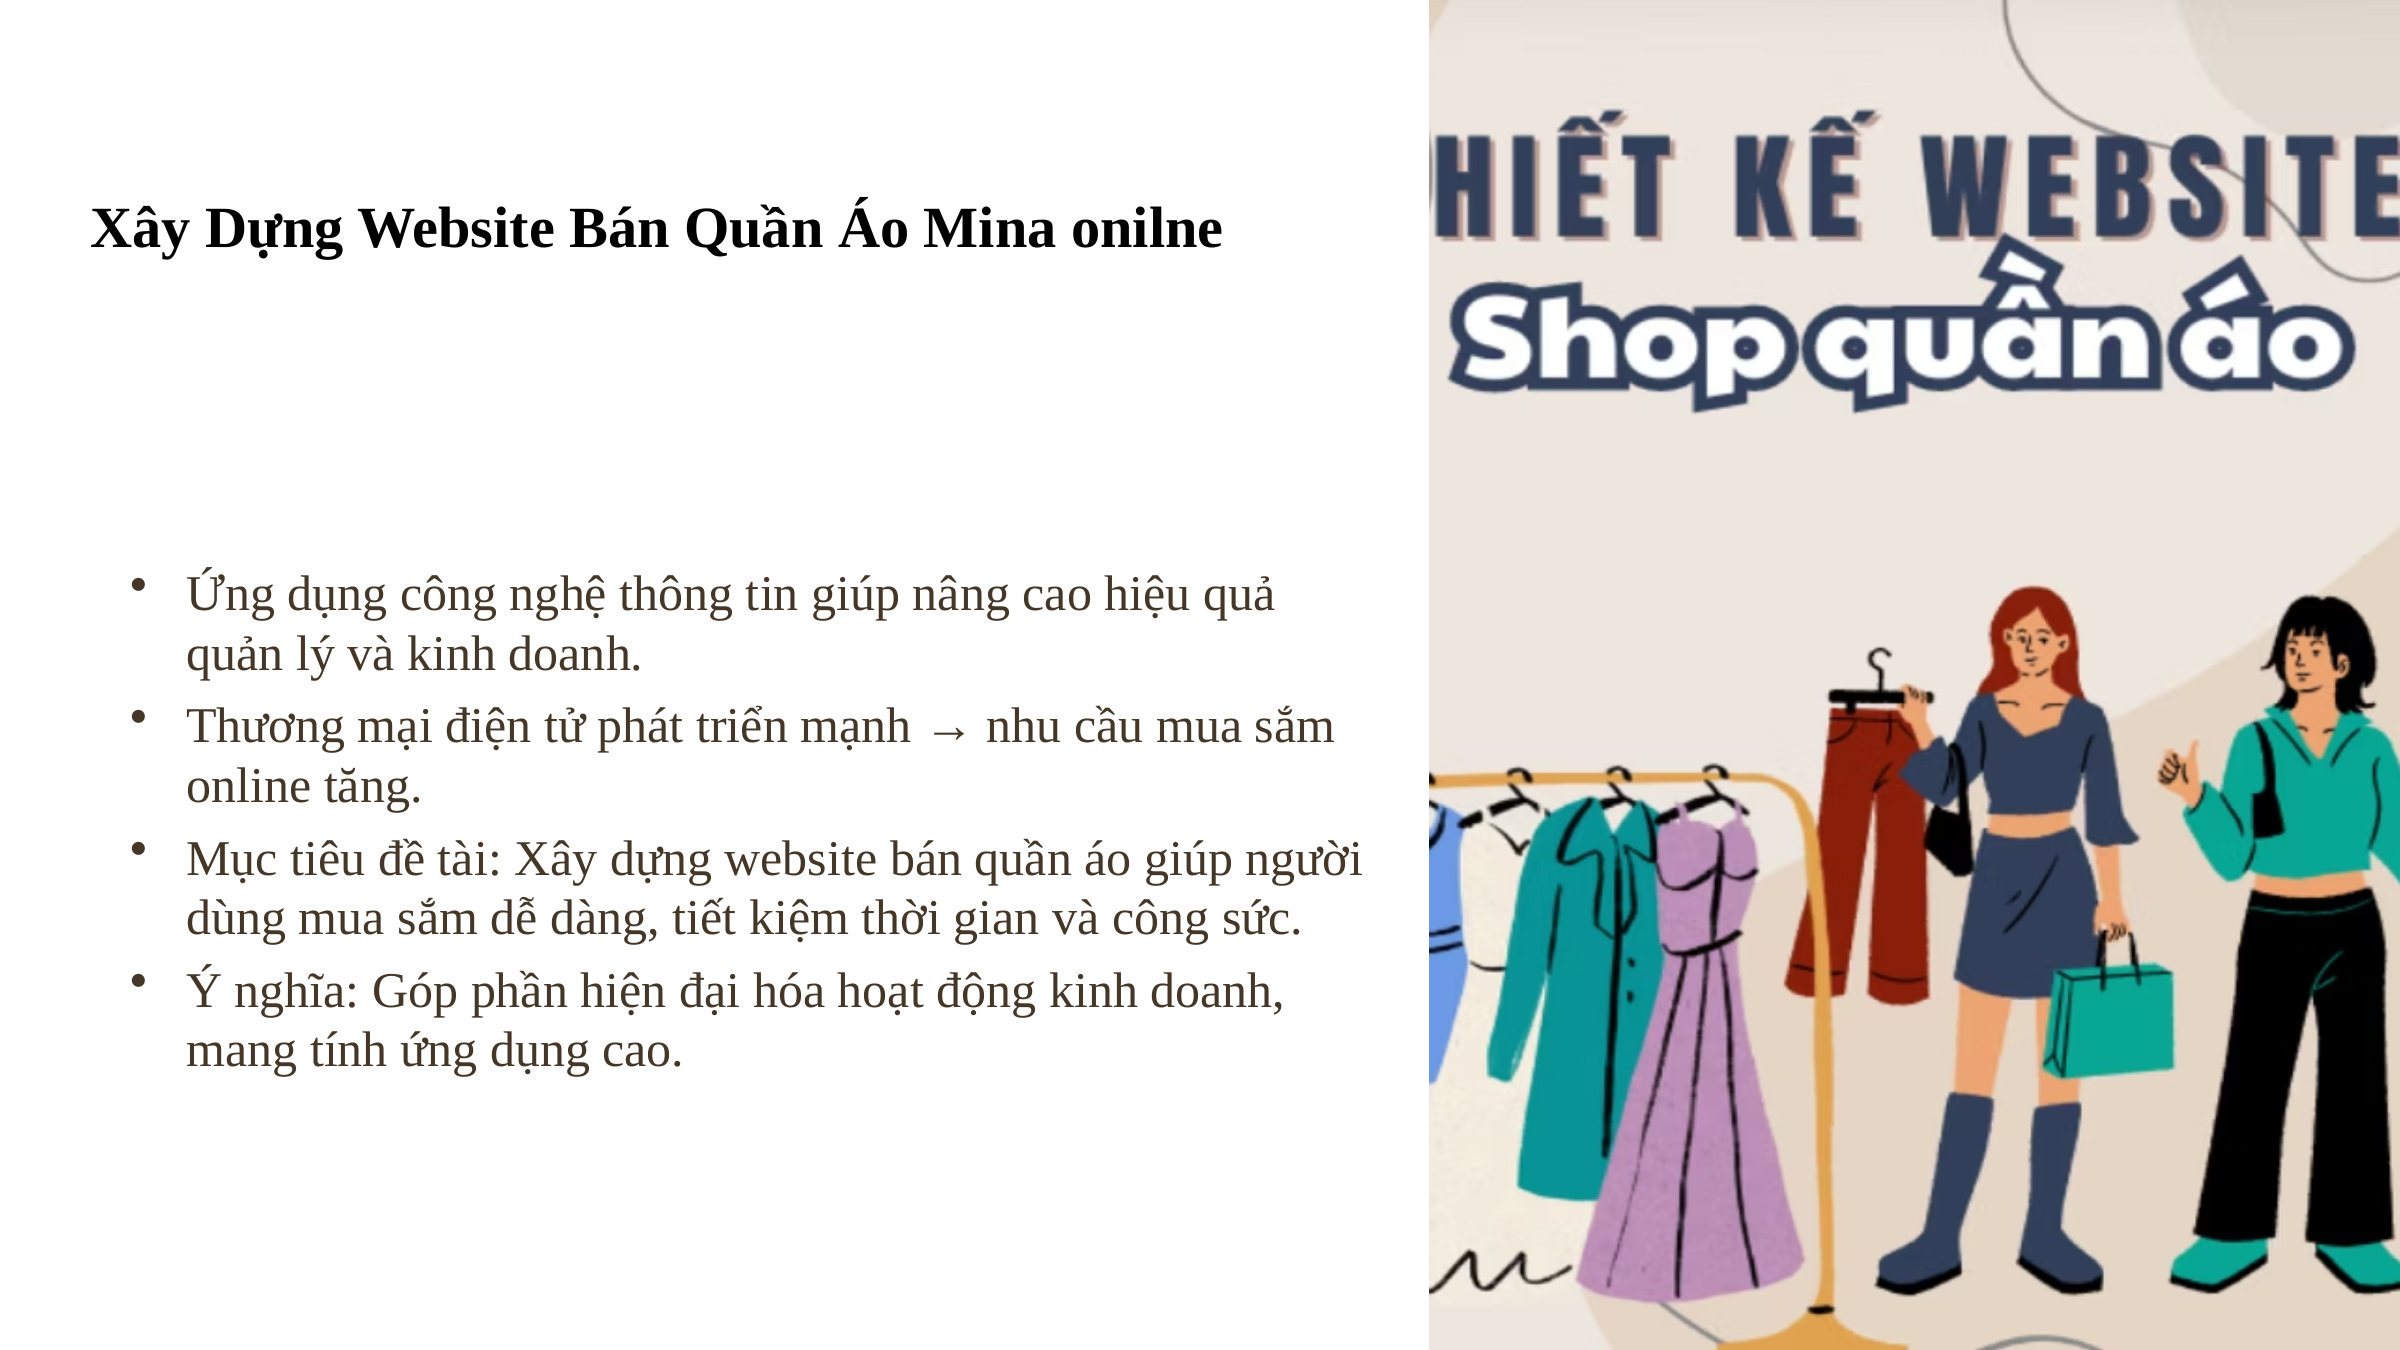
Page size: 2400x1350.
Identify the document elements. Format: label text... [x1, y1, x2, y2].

text_box Thương mại điện tử phát triển mạnh → nhu cầu mua sắm online tăng. [130, 693, 1370, 813]
text_box Ý nghĩa: Góp phần hiện đại hóa hoạt động kinh doanh, mang tính ứng dụng cao. [130, 957, 1370, 1077]
text_box Xây Dựng Website Bán Quần Áo Mina onilne [90, 143, 1330, 377]
text_box Mục tiêu đề tài: Xây dựng website bán quần áo giúp người dùng mua sắm dễ dàng, tiết kiệm thời gian và công sức. [130, 825, 1370, 945]
text_box Ứng dụng công nghệ thông tin giúp nâng cao hiệu quả quản lý và kinh doanh. [130, 561, 1370, 681]
picture [1428, 0, 2400, 1350]
